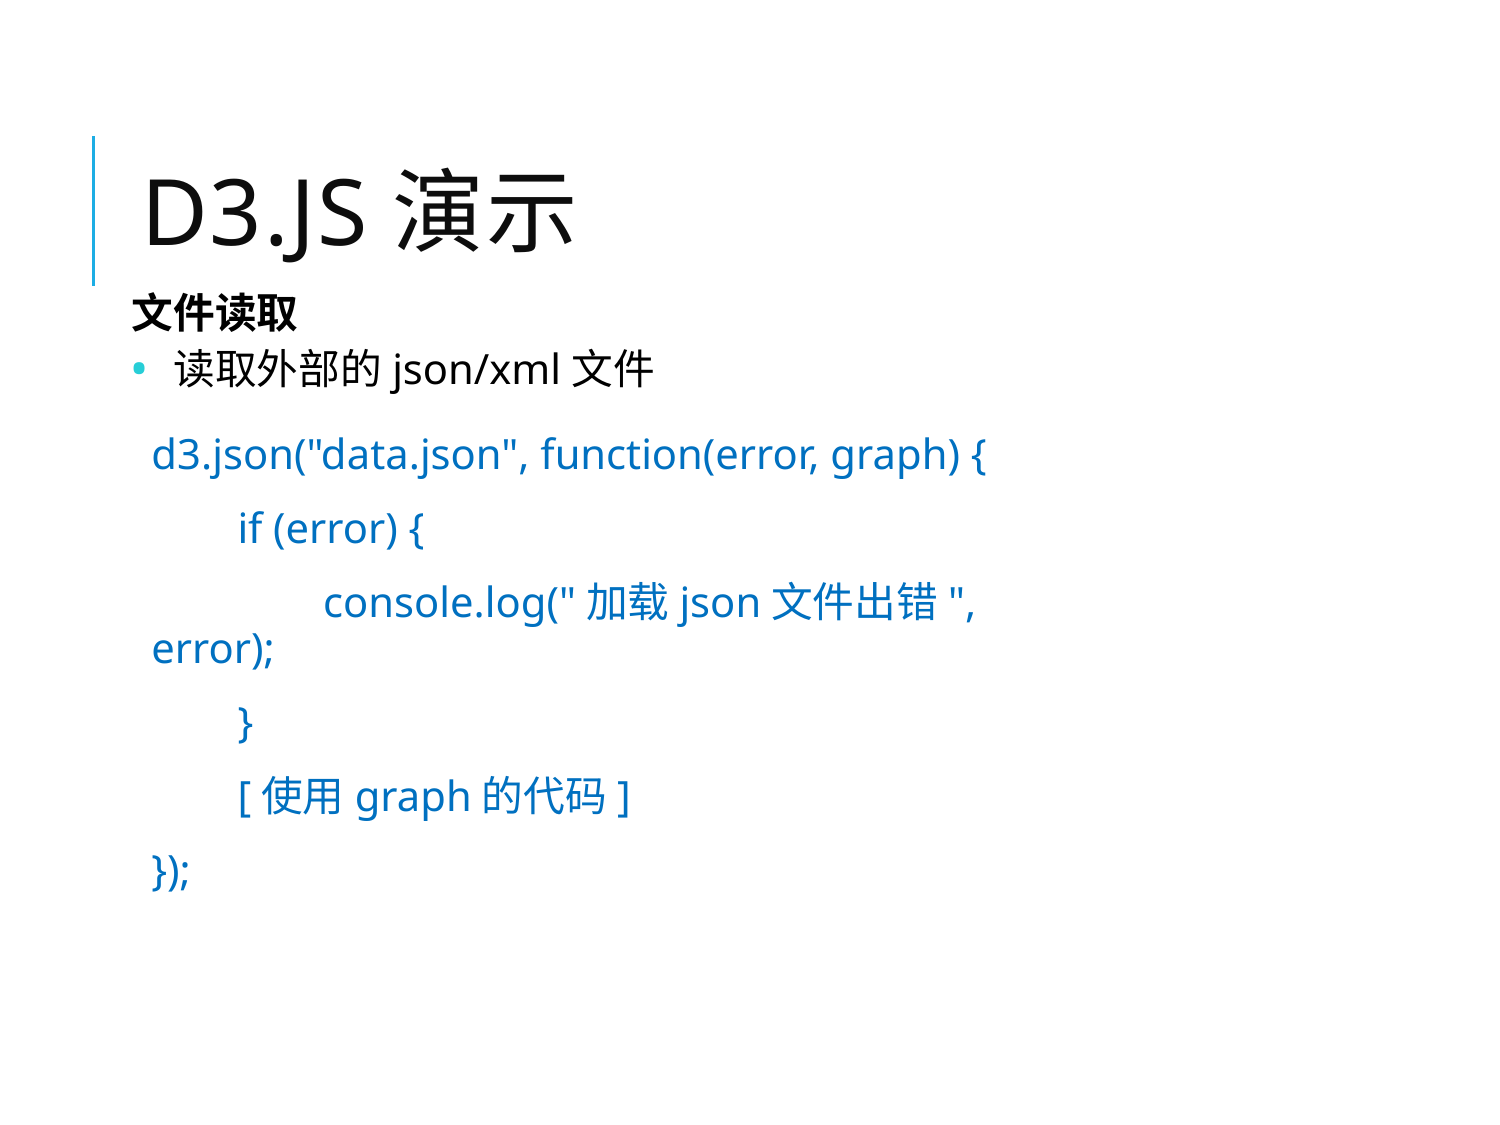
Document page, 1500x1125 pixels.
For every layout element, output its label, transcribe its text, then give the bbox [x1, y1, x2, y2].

title D3.js演示 [126, 96, 1322, 342]
text_box 文件读取 读取外部的json/xml文件 [98, 278, 1318, 421]
list d3.json("data.json", function(error, graph) { if (error) { console.log("加载json文件出错", error); } [使用graph的代码] }); [126, 426, 1002, 978]
